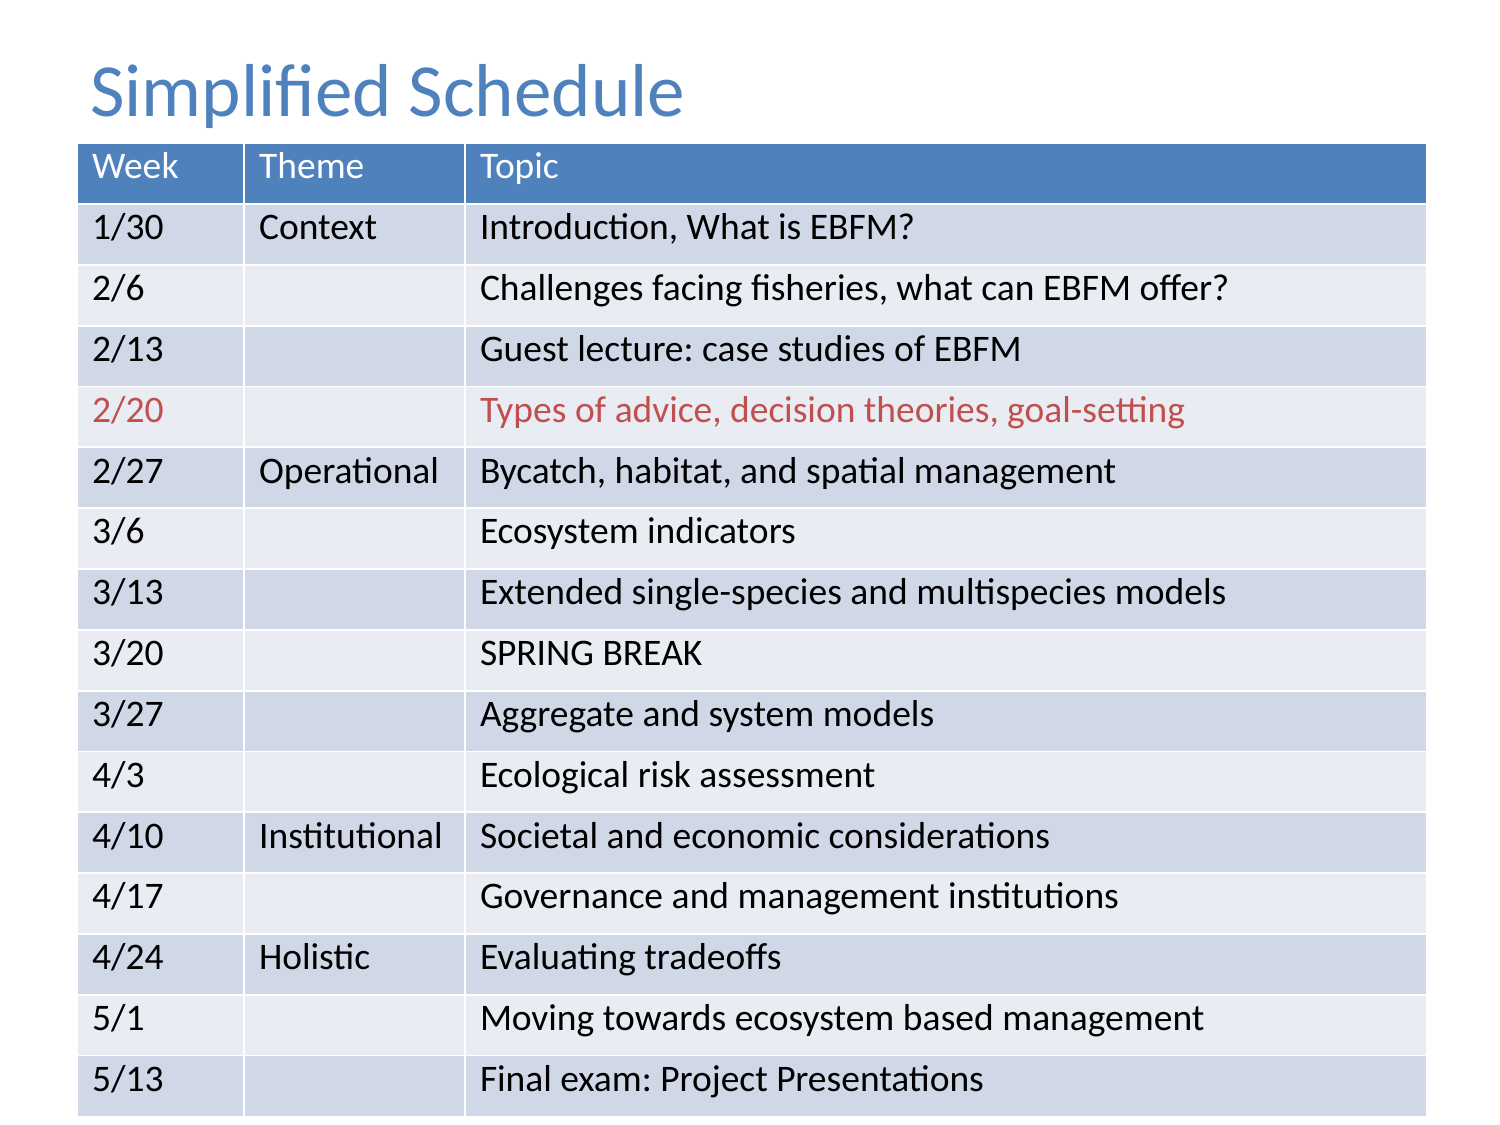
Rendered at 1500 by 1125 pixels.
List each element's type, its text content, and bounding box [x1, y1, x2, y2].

table_cell Moving towards ecosystem based management [466, 996, 1426, 1055]
table_cell [245, 874, 464, 933]
table_cell [245, 266, 464, 325]
table_cell 4/3 [78, 752, 243, 811]
table_cell Introduction, What is EBFM? [466, 205, 1426, 264]
table_cell [245, 509, 464, 568]
table_cell 1/30 [78, 205, 243, 264]
table_cell 5/13 [78, 1056, 243, 1116]
table_cell Types of advice, decision theories, goal-setting [466, 387, 1426, 446]
table_cell 5/1 [78, 996, 243, 1055]
title Simplified Schedule [75, 30, 1425, 144]
table_cell 3/27 [78, 692, 243, 751]
table_cell 3/20 [78, 631, 243, 690]
table_cell 2/20 [78, 387, 243, 446]
table_cell [245, 570, 464, 629]
table_cell 2/13 [78, 327, 243, 386]
table_cell Societal and economic considerations [466, 813, 1426, 872]
table_cell Ecological risk assessment [466, 752, 1426, 811]
table_header Week [78, 144, 243, 203]
table_cell [245, 1056, 464, 1116]
table_header Topic [466, 144, 1426, 203]
table_cell 4/17 [78, 874, 243, 933]
table_cell Holistic [245, 935, 464, 994]
table_cell Evaluating tradeoffs [466, 935, 1426, 994]
table_cell 2/27 [78, 448, 243, 507]
table_cell Governance and management institutions [466, 874, 1426, 933]
table_cell 3/13 [78, 570, 243, 629]
table_cell [245, 631, 464, 690]
table_cell [245, 692, 464, 751]
table_cell 4/24 [78, 935, 243, 994]
table_cell Bycatch, habitat, and spatial management [466, 448, 1426, 507]
table_cell Institutional [245, 813, 464, 872]
table_cell 2/6 [78, 266, 243, 325]
table_cell Context [245, 205, 464, 264]
table_cell Ecosystem indicators [466, 509, 1426, 568]
table_cell Challenges facing fisheries, what can EBFM offer? [466, 266, 1426, 325]
table_cell [245, 327, 464, 386]
table_cell [245, 752, 464, 811]
table_cell Extended single-species and multispecies models [466, 570, 1426, 629]
table_cell 3/6 [78, 509, 243, 568]
table_cell Aggregate and system models [466, 692, 1426, 751]
table_cell [245, 387, 464, 446]
table_cell SPRING BREAK [466, 631, 1426, 690]
table_cell 4/10 [78, 813, 243, 872]
table_cell Guest lecture: case studies of EBFM [466, 327, 1426, 386]
table_header Theme [245, 144, 464, 203]
table_cell [245, 996, 464, 1055]
table_cell Final exam: Project Presentations [466, 1056, 1426, 1116]
table_cell Operational [245, 448, 464, 507]
